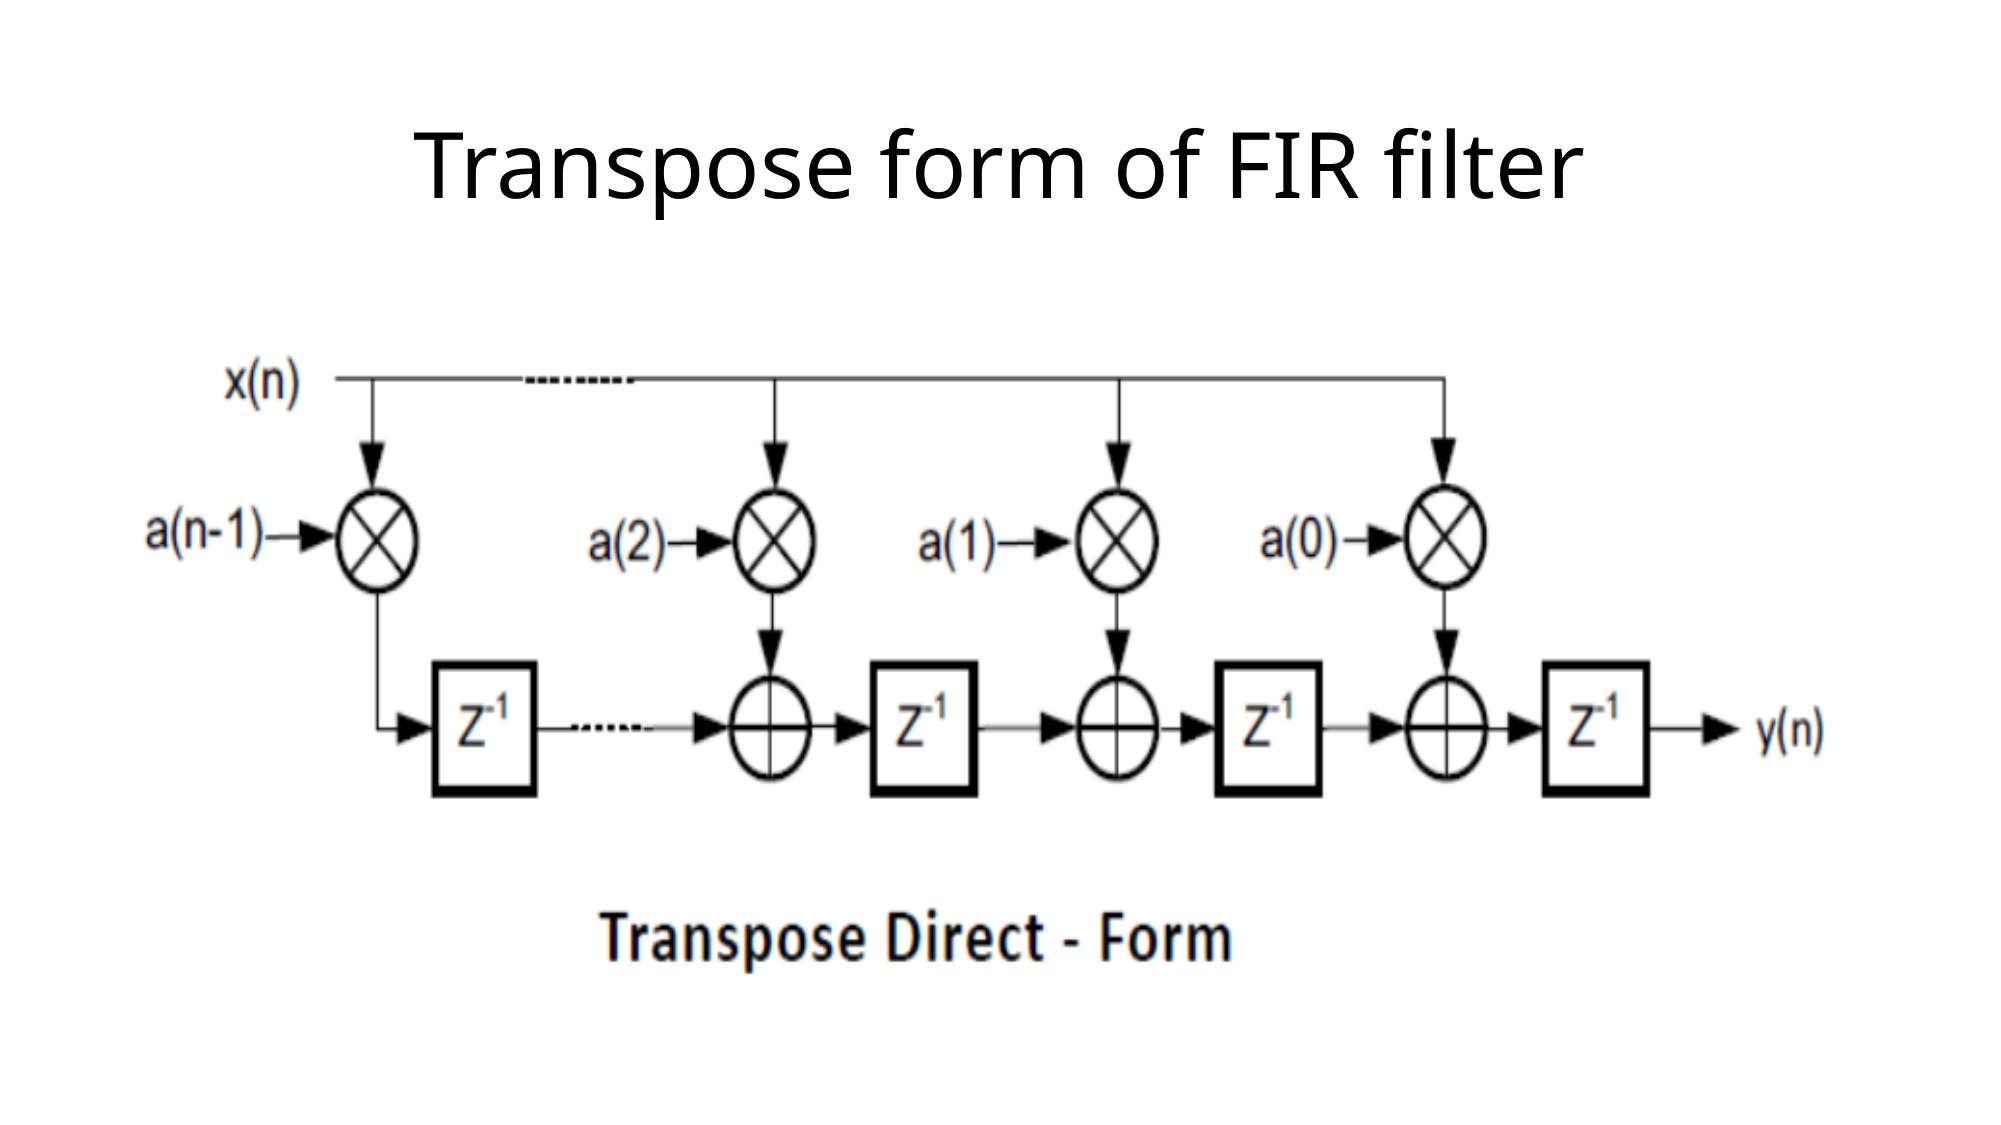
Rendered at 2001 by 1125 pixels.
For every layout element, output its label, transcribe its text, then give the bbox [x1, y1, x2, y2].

title Transpose form of FIR filter [137, 59, 1863, 277]
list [92, 277, 1878, 1050]
